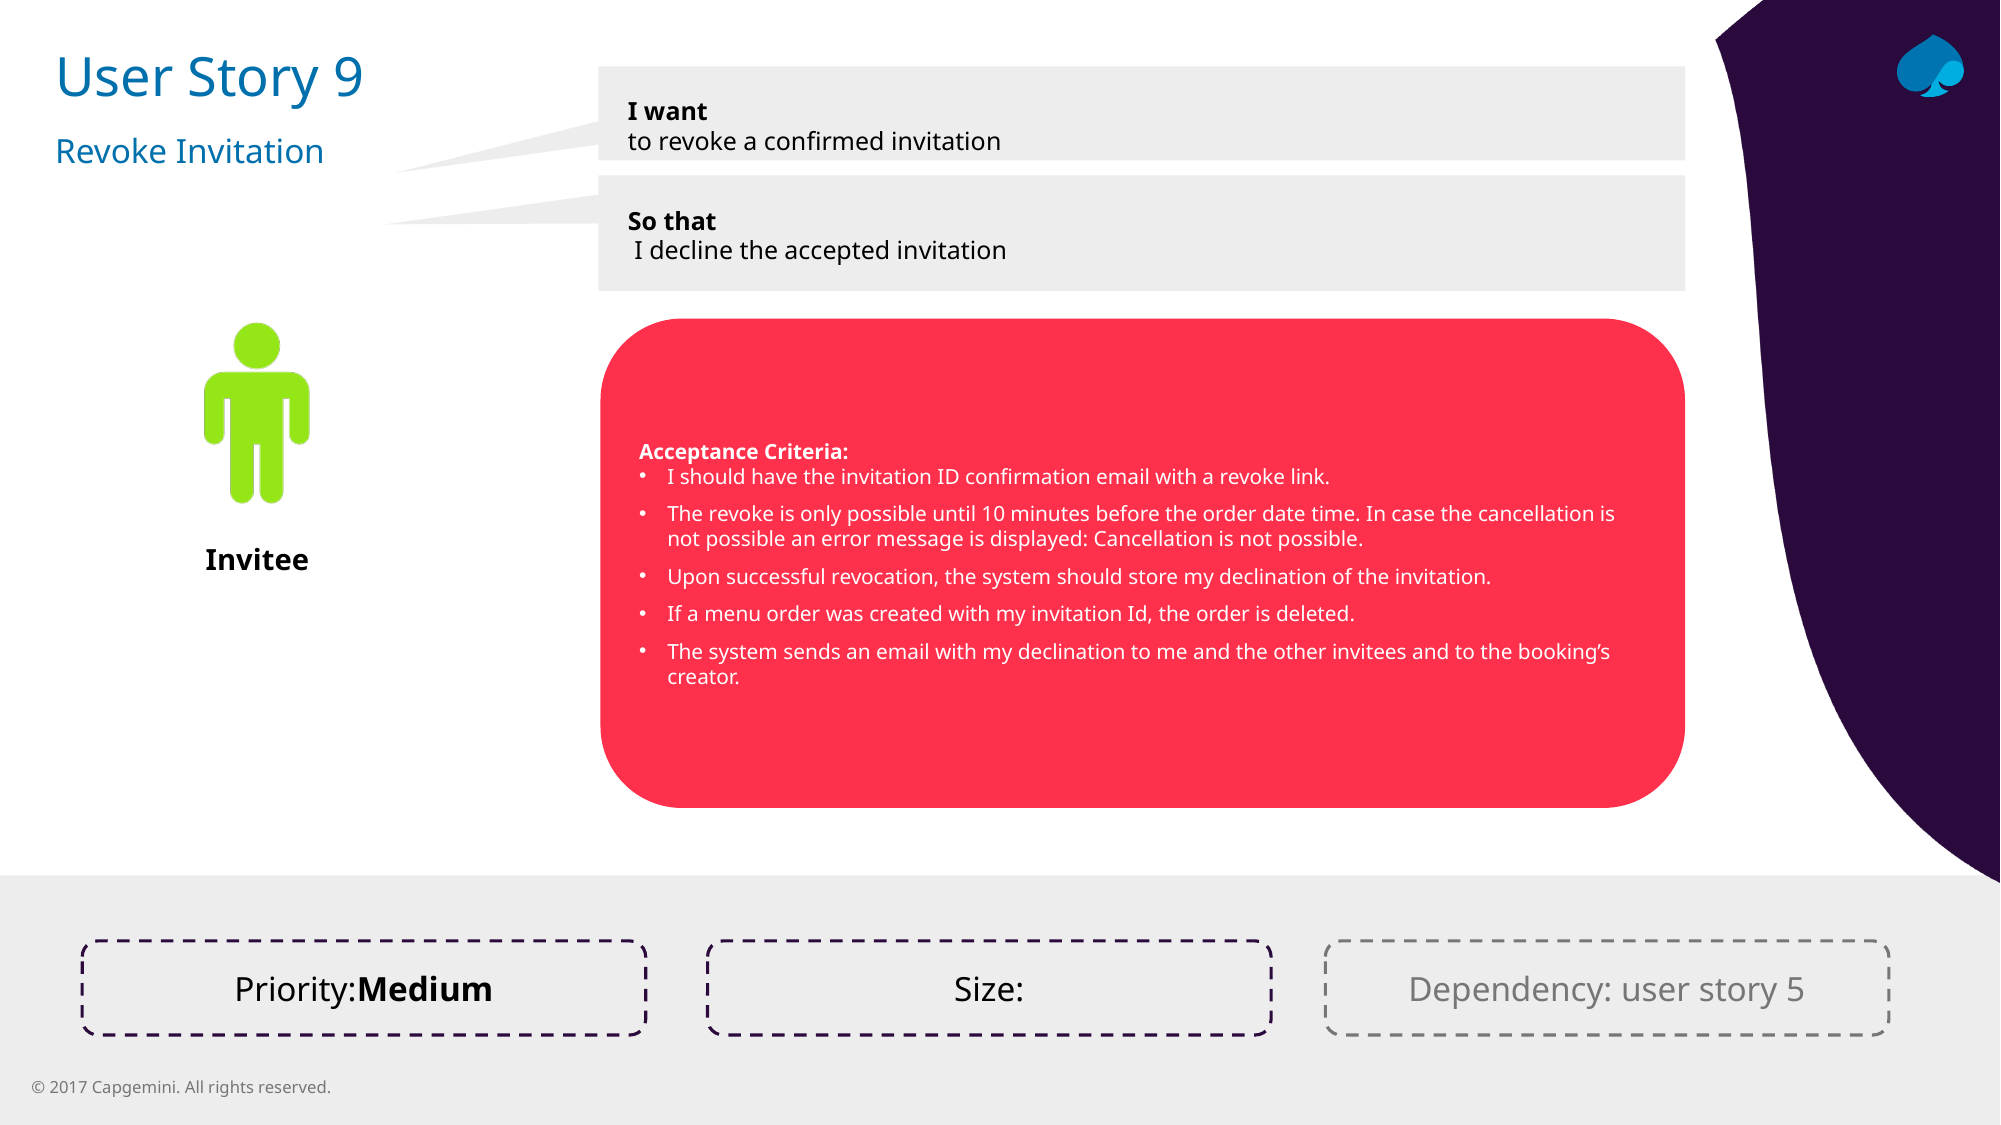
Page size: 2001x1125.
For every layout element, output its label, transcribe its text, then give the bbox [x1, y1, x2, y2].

text_box © 2017 Capgemini. All rights reserved. [31, 1068, 397, 1105]
text_box [0, 874, 2000, 1125]
picture [94, 233, 421, 620]
text_box Priority:Medium [81, 939, 647, 1037]
text_box I want to revoke a confirmed invitation [395, 66, 1655, 173]
text_box Acceptance Criteria: I should have the invitation ID confirmation email with a revoke link. The revoke is only possible until 10 minutes before the order date time. In case the cancellation is not possible an error message is displayed: Cancellation is not possible. Upon successful revocation, the system should store my declination of the invitation. If a menu order was created with my invitation Id, the order is deleted. The system sends an email with my declination to me and the other invitees and to the booking’s creator. [599, 317, 1655, 810]
text_box User Story 9 Revoke Invitation [40, 37, 1655, 180]
text_box So that I decline the accepted invitation [385, 175, 1655, 291]
text_box Dependency: user story 5 [1324, 939, 1890, 1037]
text_box Size: [706, 939, 1273, 1037]
picture [1649, 0, 2001, 872]
